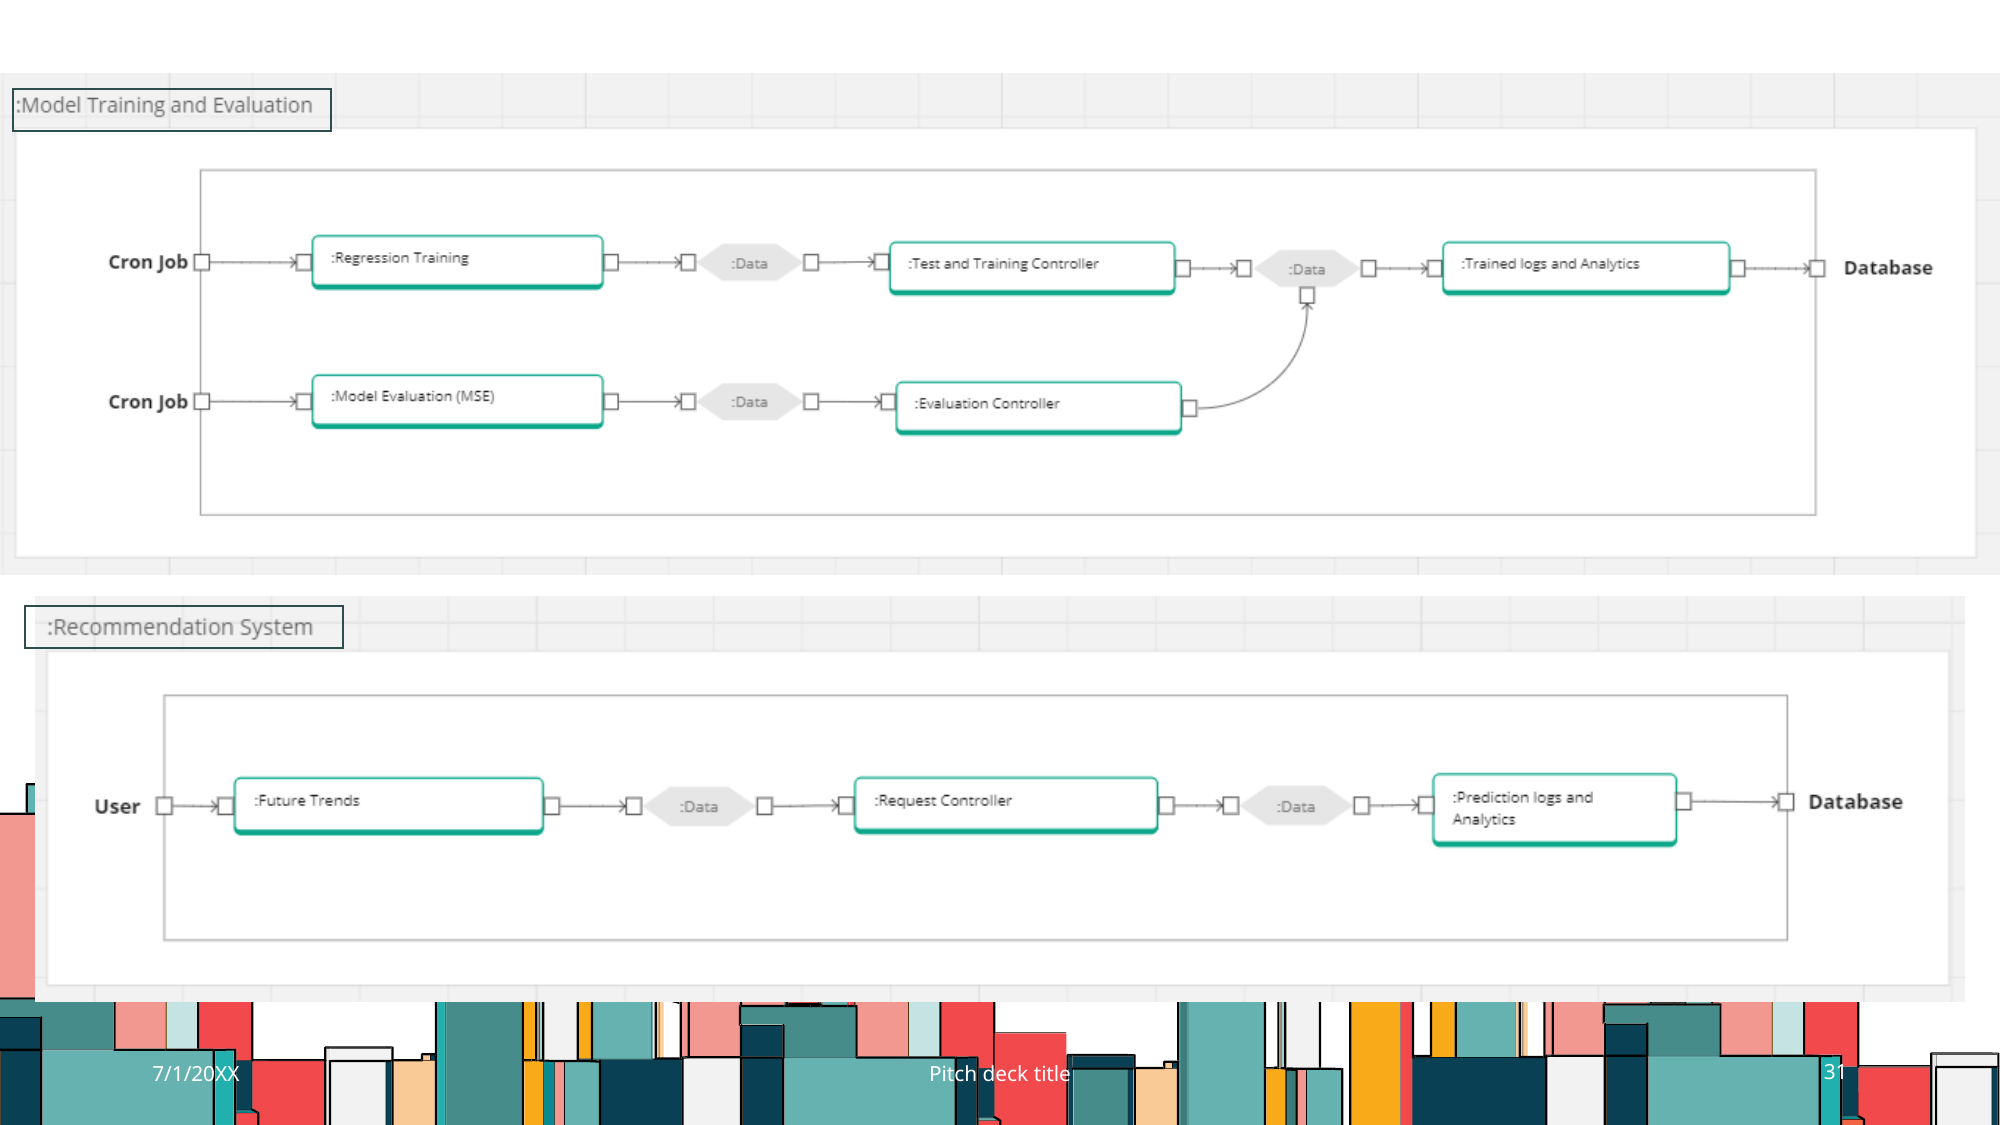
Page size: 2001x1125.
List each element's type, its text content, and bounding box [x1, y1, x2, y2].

footer Pitch deck title [662, 1042, 1338, 1103]
slide_number 31 [1412, 1042, 1863, 1103]
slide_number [137, 1042, 588, 1103]
picture [0, 73, 2000, 575]
picture [35, 596, 1965, 1002]
text_box [24, 605, 35, 649]
